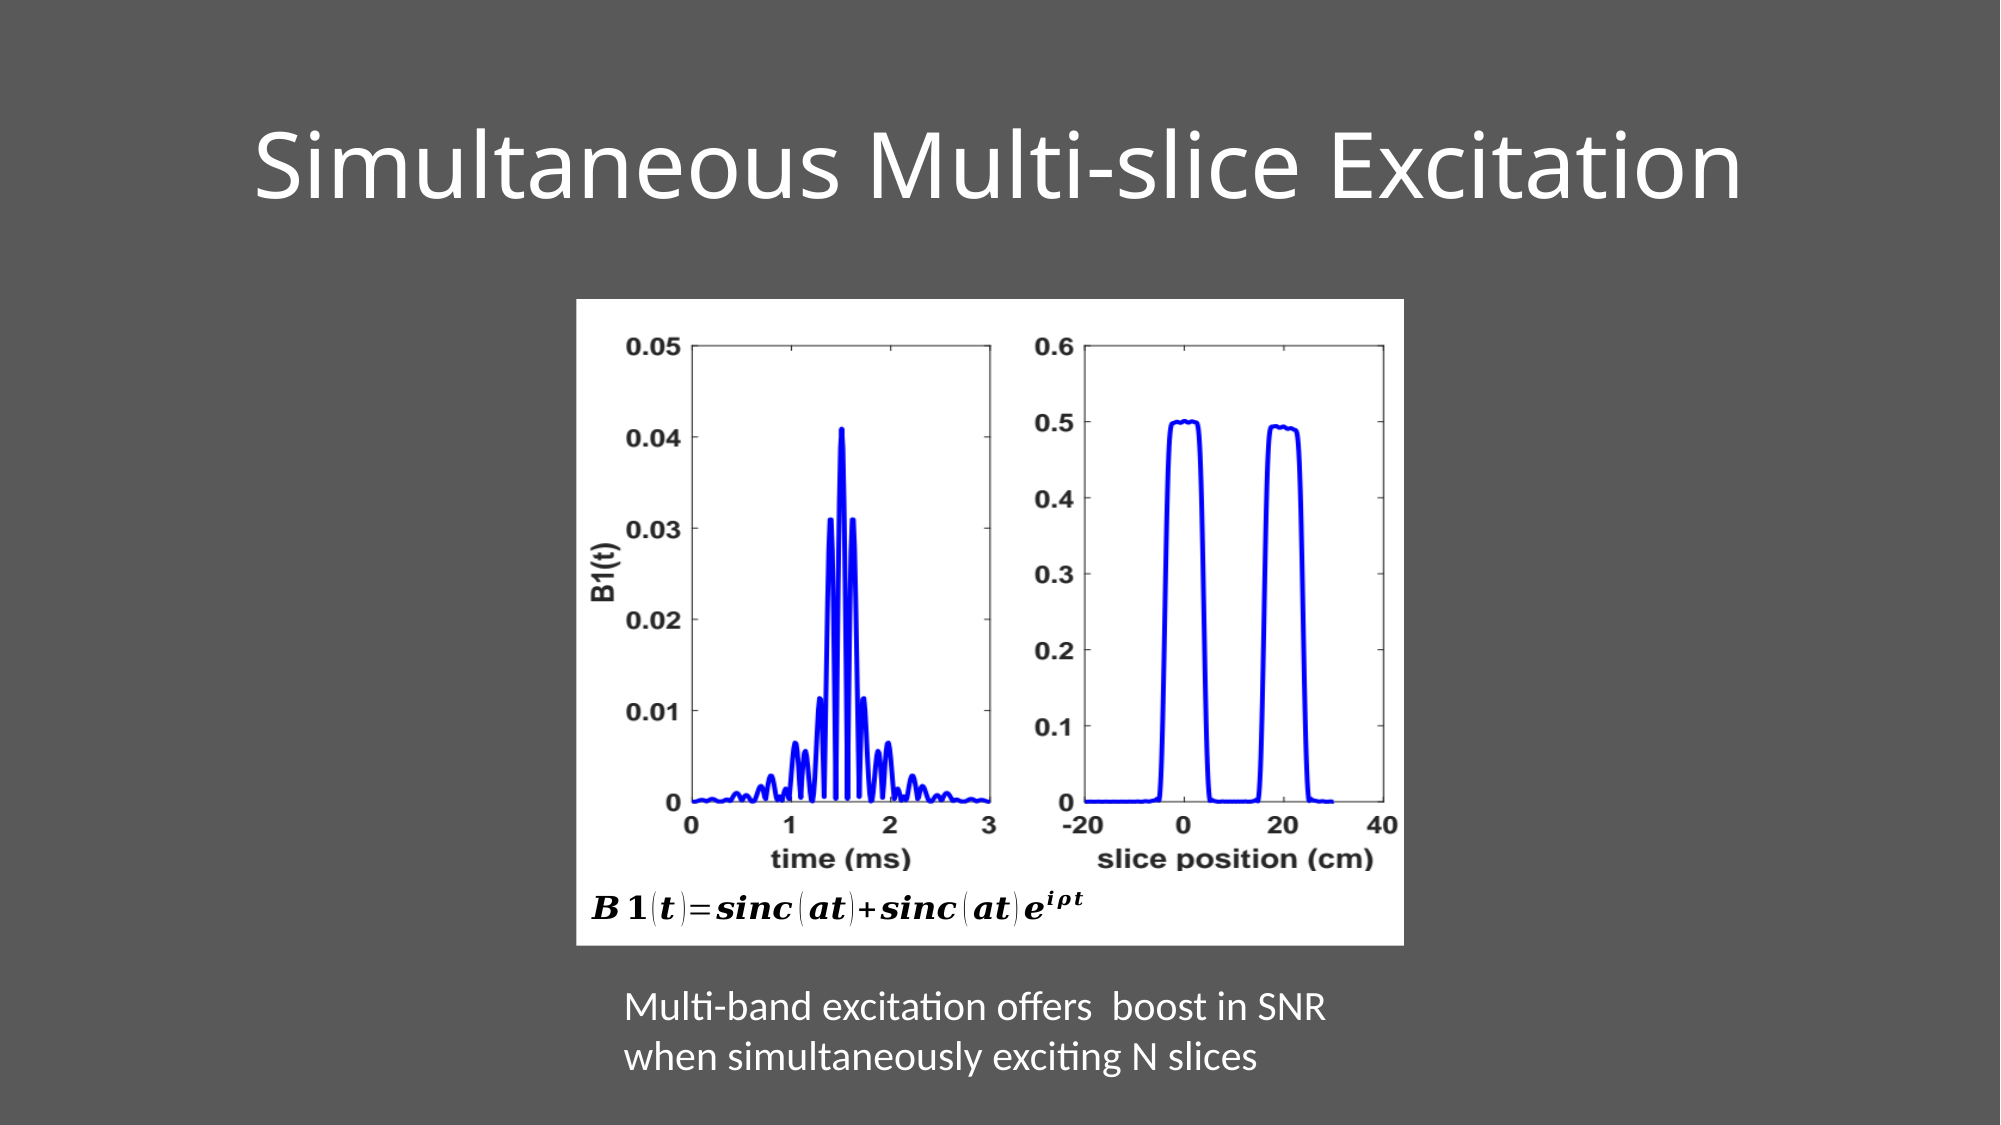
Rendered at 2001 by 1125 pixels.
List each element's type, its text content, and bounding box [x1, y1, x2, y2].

title Simultaneous Multi-slice Excitation [137, 59, 1863, 278]
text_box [576, 299, 1467, 946]
